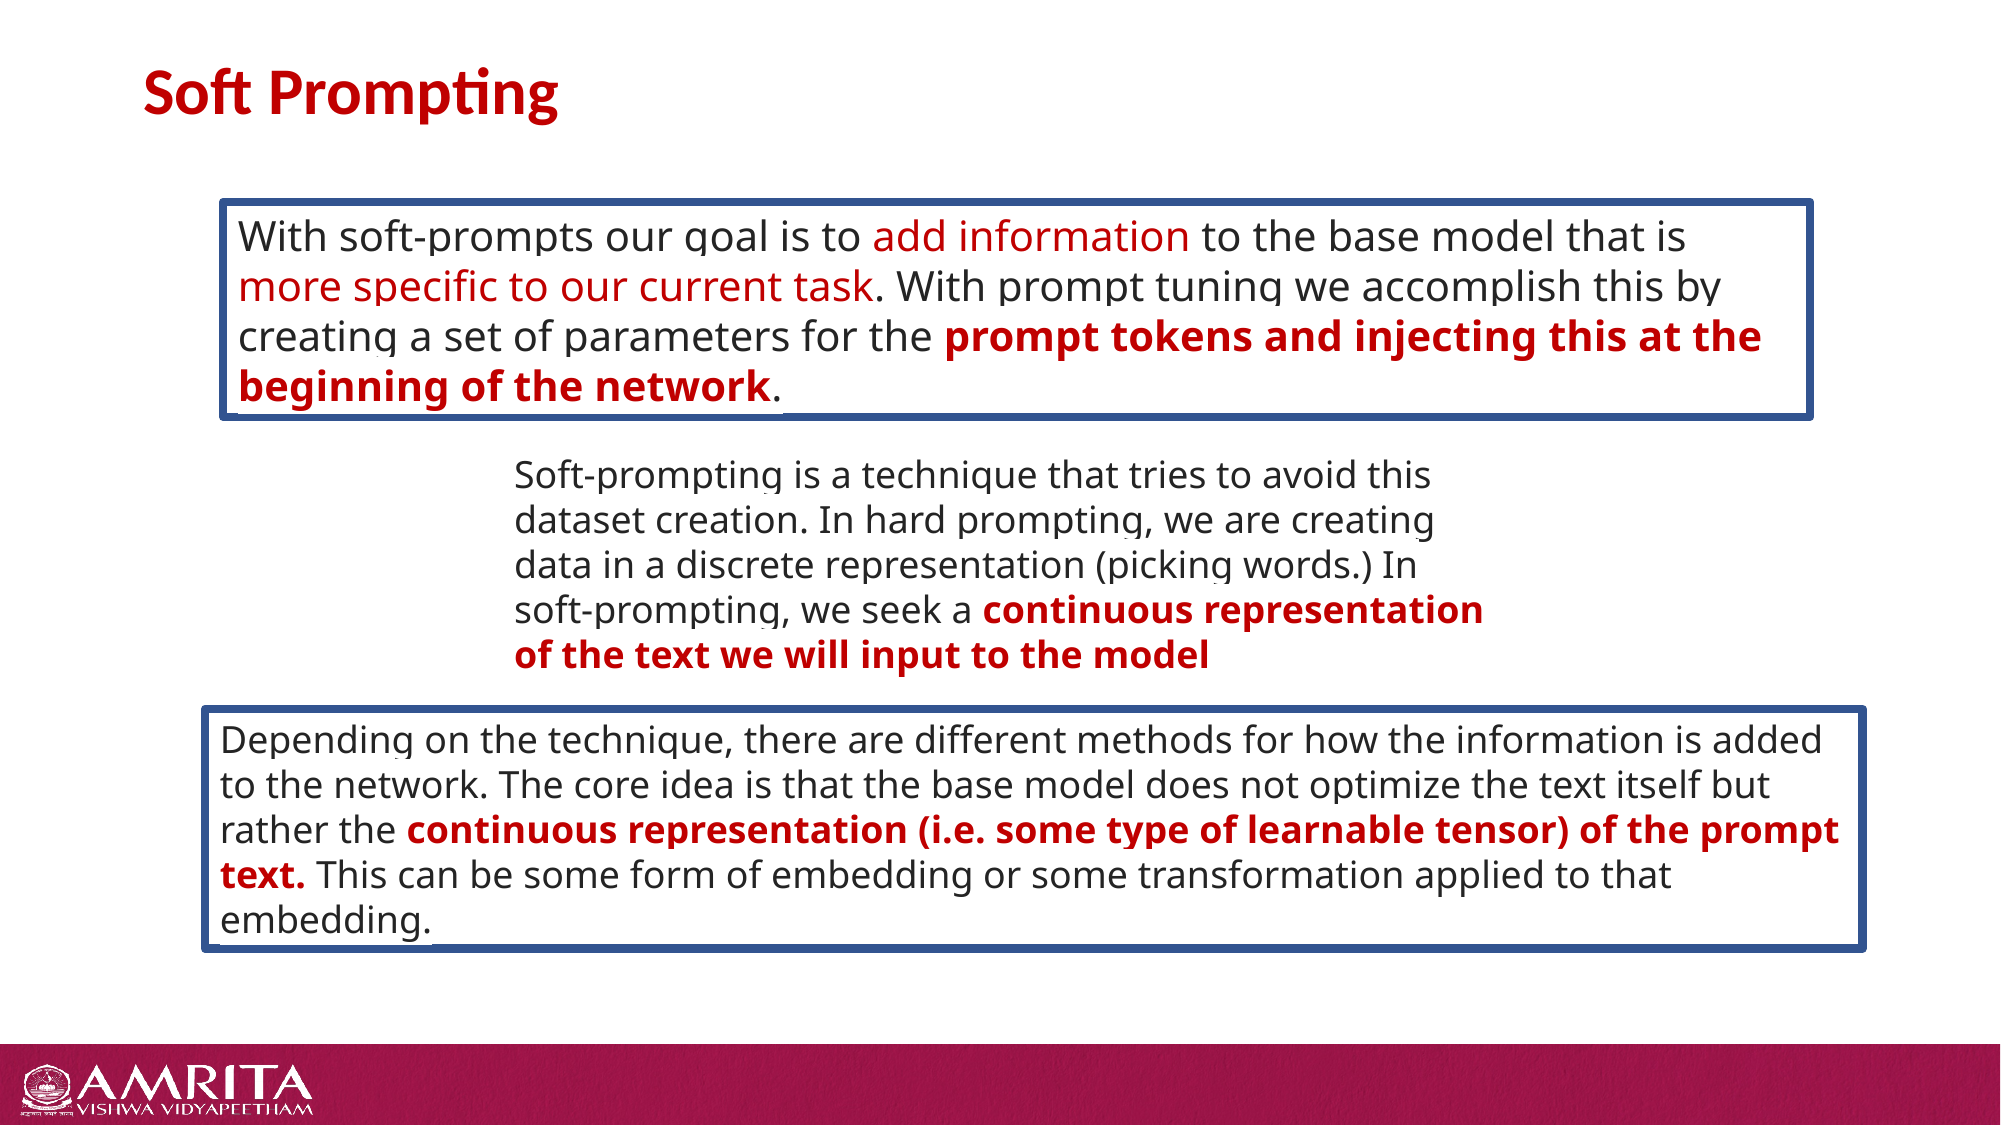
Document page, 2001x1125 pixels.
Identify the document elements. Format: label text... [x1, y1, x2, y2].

text_box Depending on the technique, there are different methods for how the information is added to the network. The core idea is that the base model does not optimize the text itself but rather the continuous representation (i.e. some type of learnable tensor) of the prompt text. This can be some form of embedding or some transformation applied to that embedding. [205, 708, 1863, 949]
picture [0, 1044, 2001, 1125]
title Soft Prompting [128, 57, 1854, 129]
text_box With soft-prompts our goal is to add information to the base model that is more specific to our current task. With prompt tuning we accomplish this by creating a set of parameters for the prompt tokens and injecting this at the beginning of the network. [223, 202, 1811, 417]
text_box Soft-prompting is a technique that tries to avoid this dataset creation. In hard prompting, we are creating data in a discrete representation (picking words.) In soft-prompting, we seek a continuous representation of the text we will input to the model [499, 443, 1502, 684]
